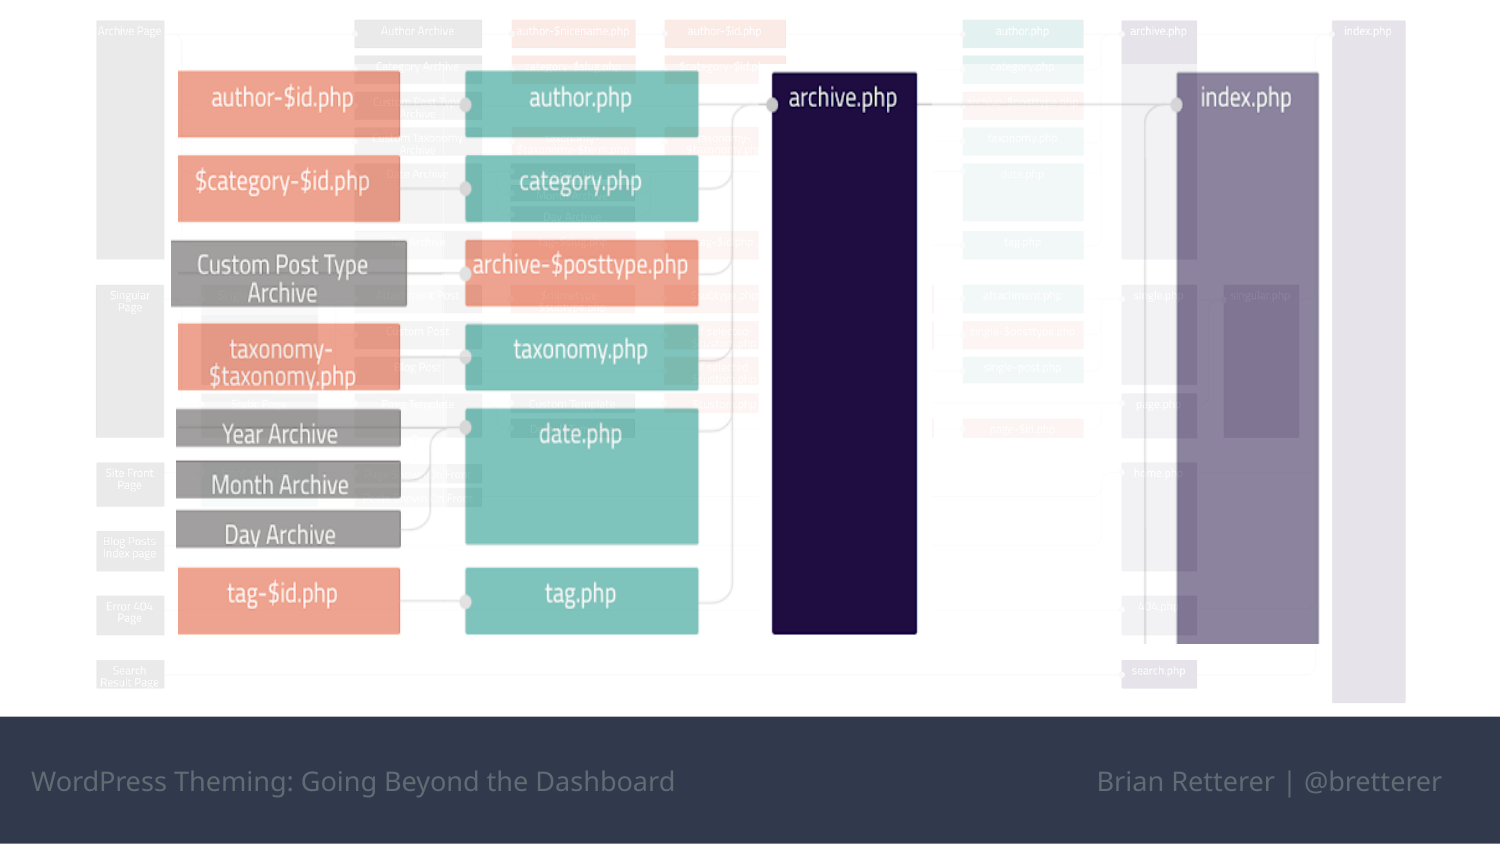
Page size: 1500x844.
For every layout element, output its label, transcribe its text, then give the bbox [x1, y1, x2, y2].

list Brian Retterer | @bretterer [1081, 743, 1477, 819]
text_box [933, 63, 1329, 645]
picture [90, 15, 1410, 710]
list WordPress Theming: Going Beyond the Dashboard [16, 743, 725, 819]
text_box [171, 63, 757, 645]
